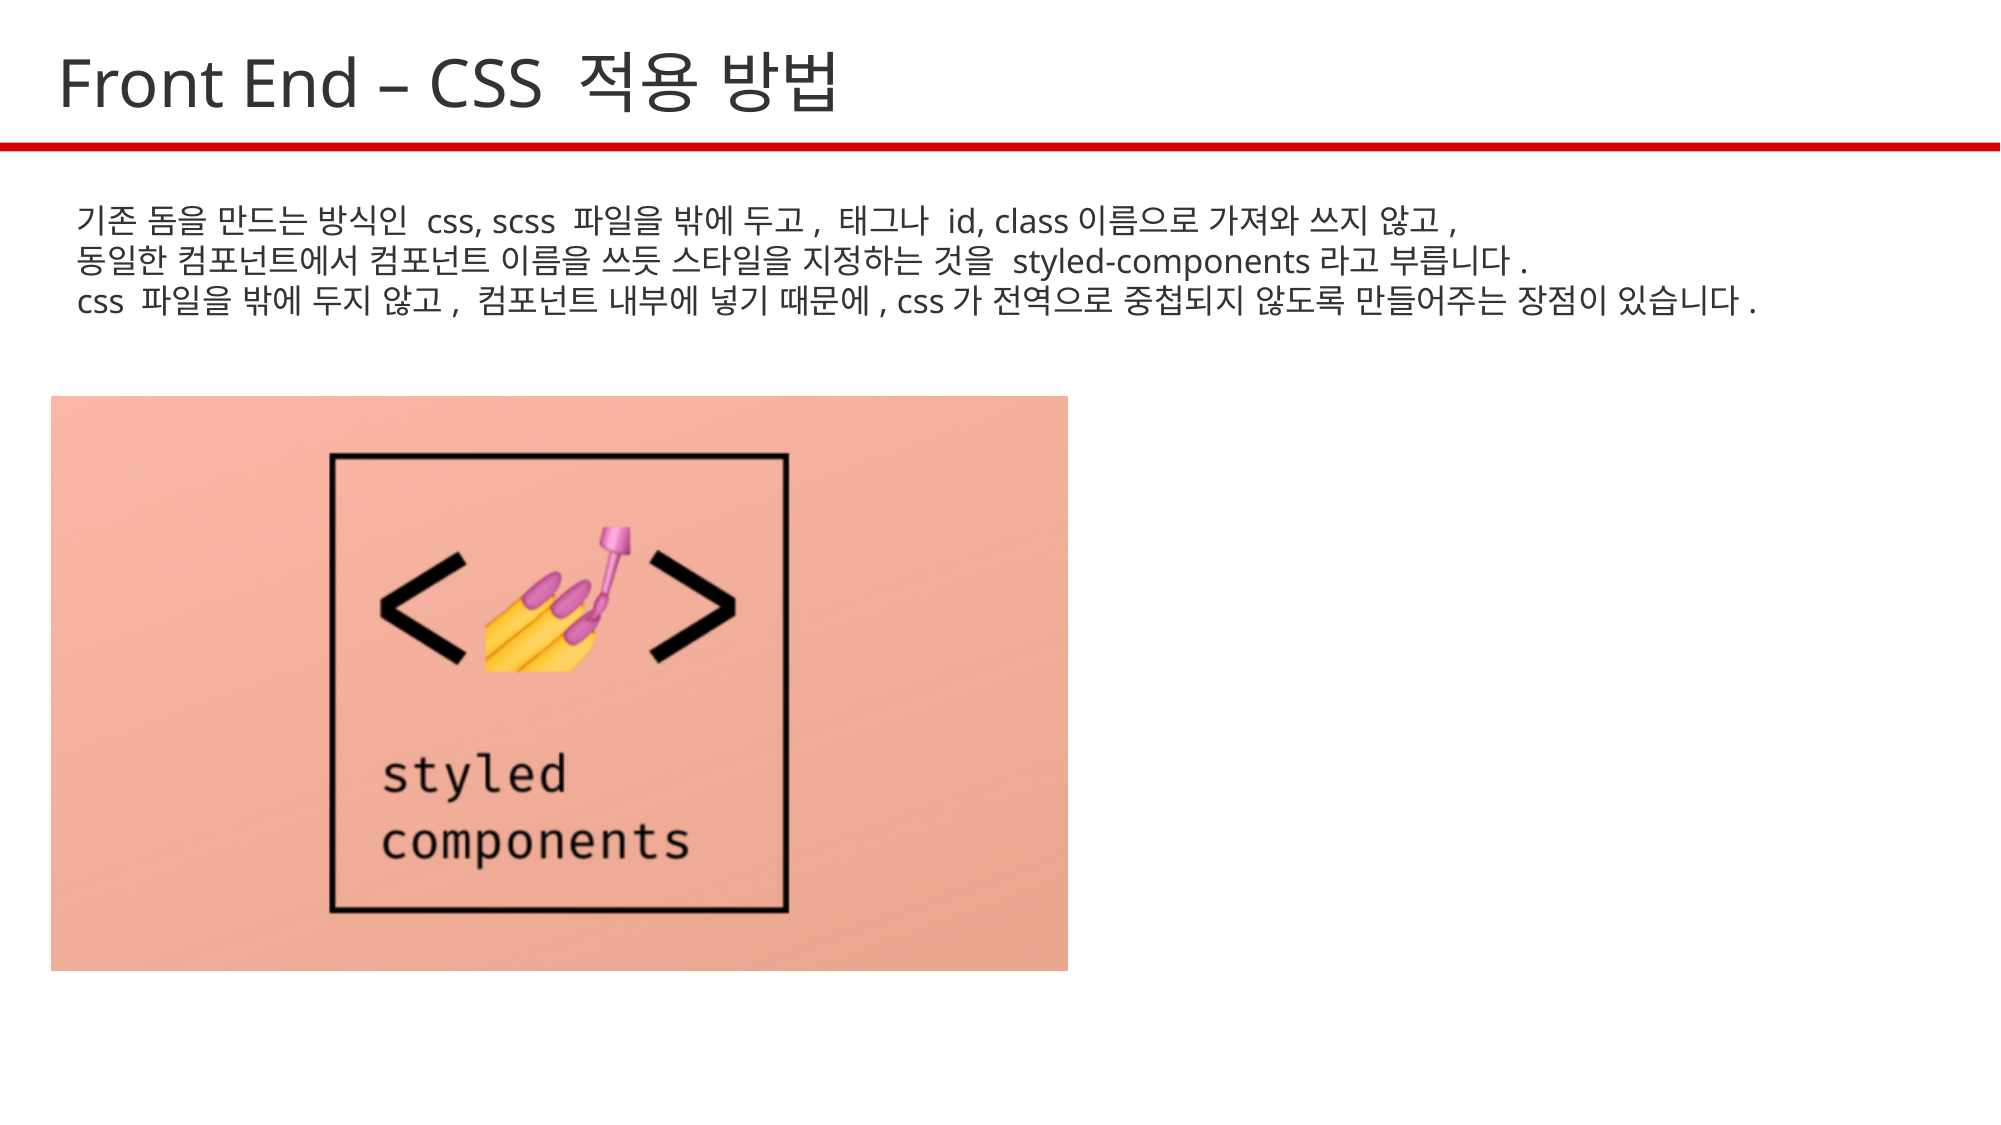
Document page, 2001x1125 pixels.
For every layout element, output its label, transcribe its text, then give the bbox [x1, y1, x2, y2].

text_box [0, 142, 2000, 152]
picture [51, 396, 1068, 971]
text_box Front End – CSS 적용 방법 [42, 33, 858, 129]
text_box 기존 돔을 만드는 방식인 css, scss 파일을 밖에 두고, 태그나 id, class이름으로 가져와 쓰지 않고, 동일한 컴포넌트에서 컴포넌트 이름을 쓰듯 스타일을 지정하는 것을 styled-components라고 부릅니다. css 파일을 밖에 두지 않고, 컴포넌트 내부에 넣기 때문에, css가 전역으로 중첩되지 않도록 만들어주는 장점이 있습니다. [62, 193, 1773, 328]
